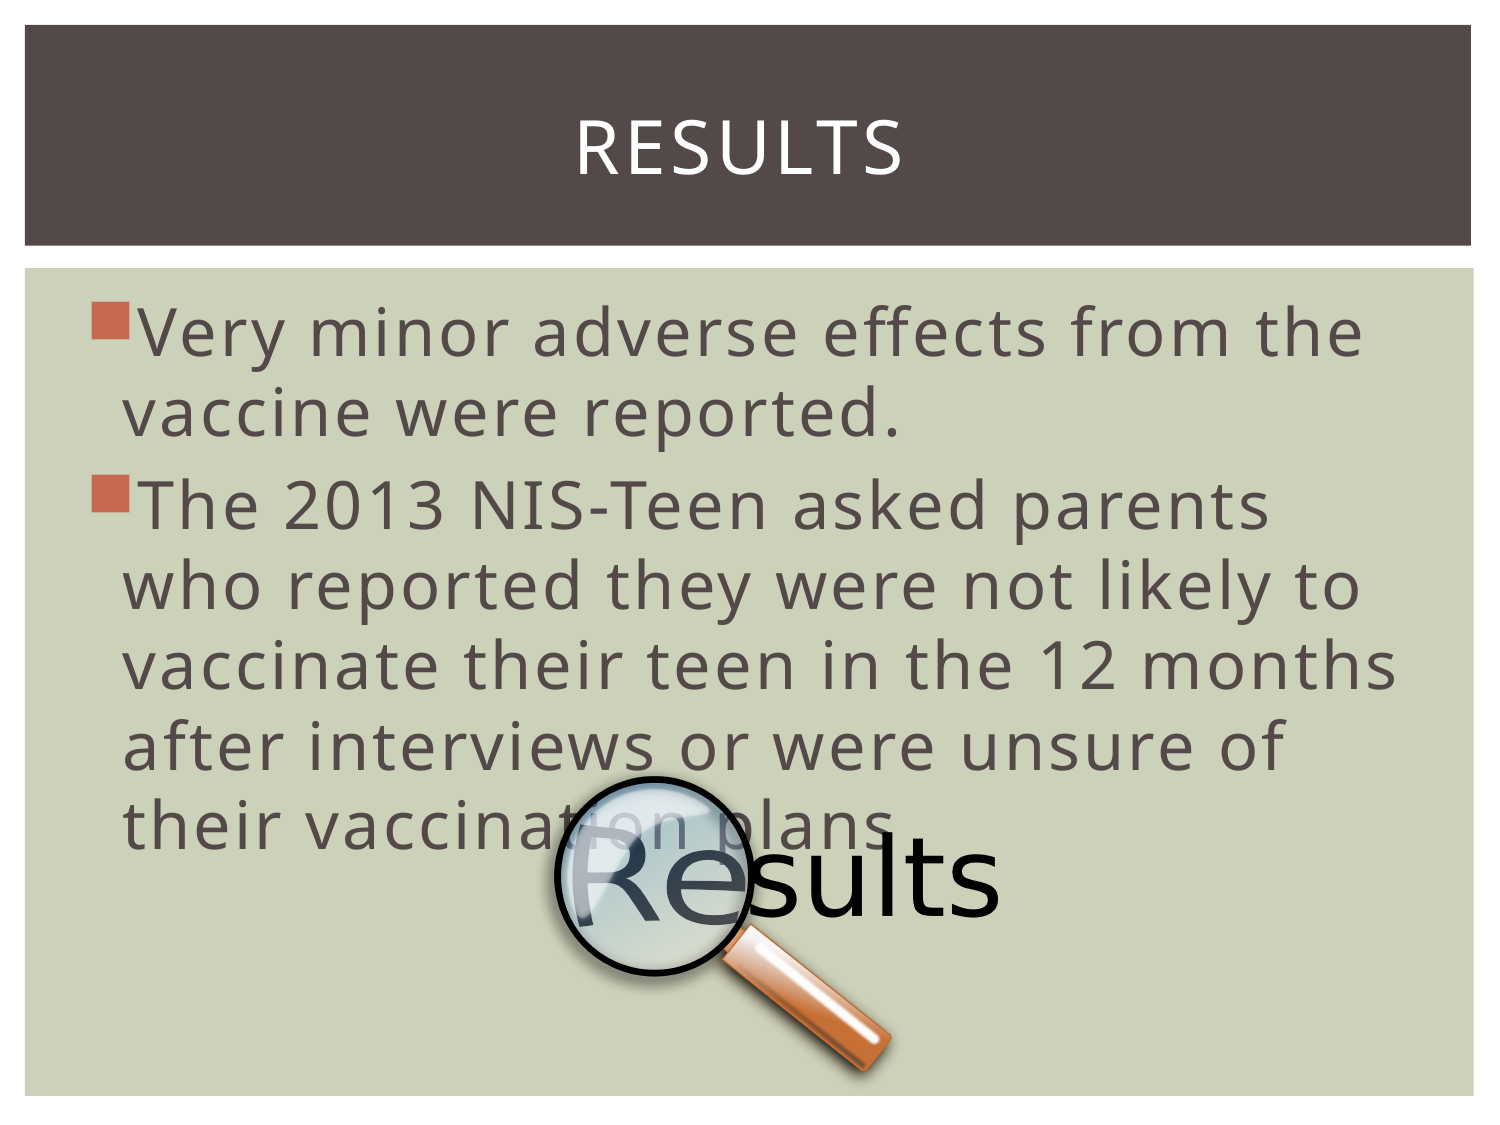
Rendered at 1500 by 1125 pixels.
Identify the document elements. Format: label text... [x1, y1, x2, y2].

picture [536, 765, 998, 1093]
title Results [62, 58, 1438, 232]
list Very minor adverse effects from the vaccine were reported. The 2013 NIS-Teen asked parents who reported they were not likely to vaccinate their teen in the 12 months after interviews or were unsure of their vaccination plans [62, 281, 1442, 1005]
